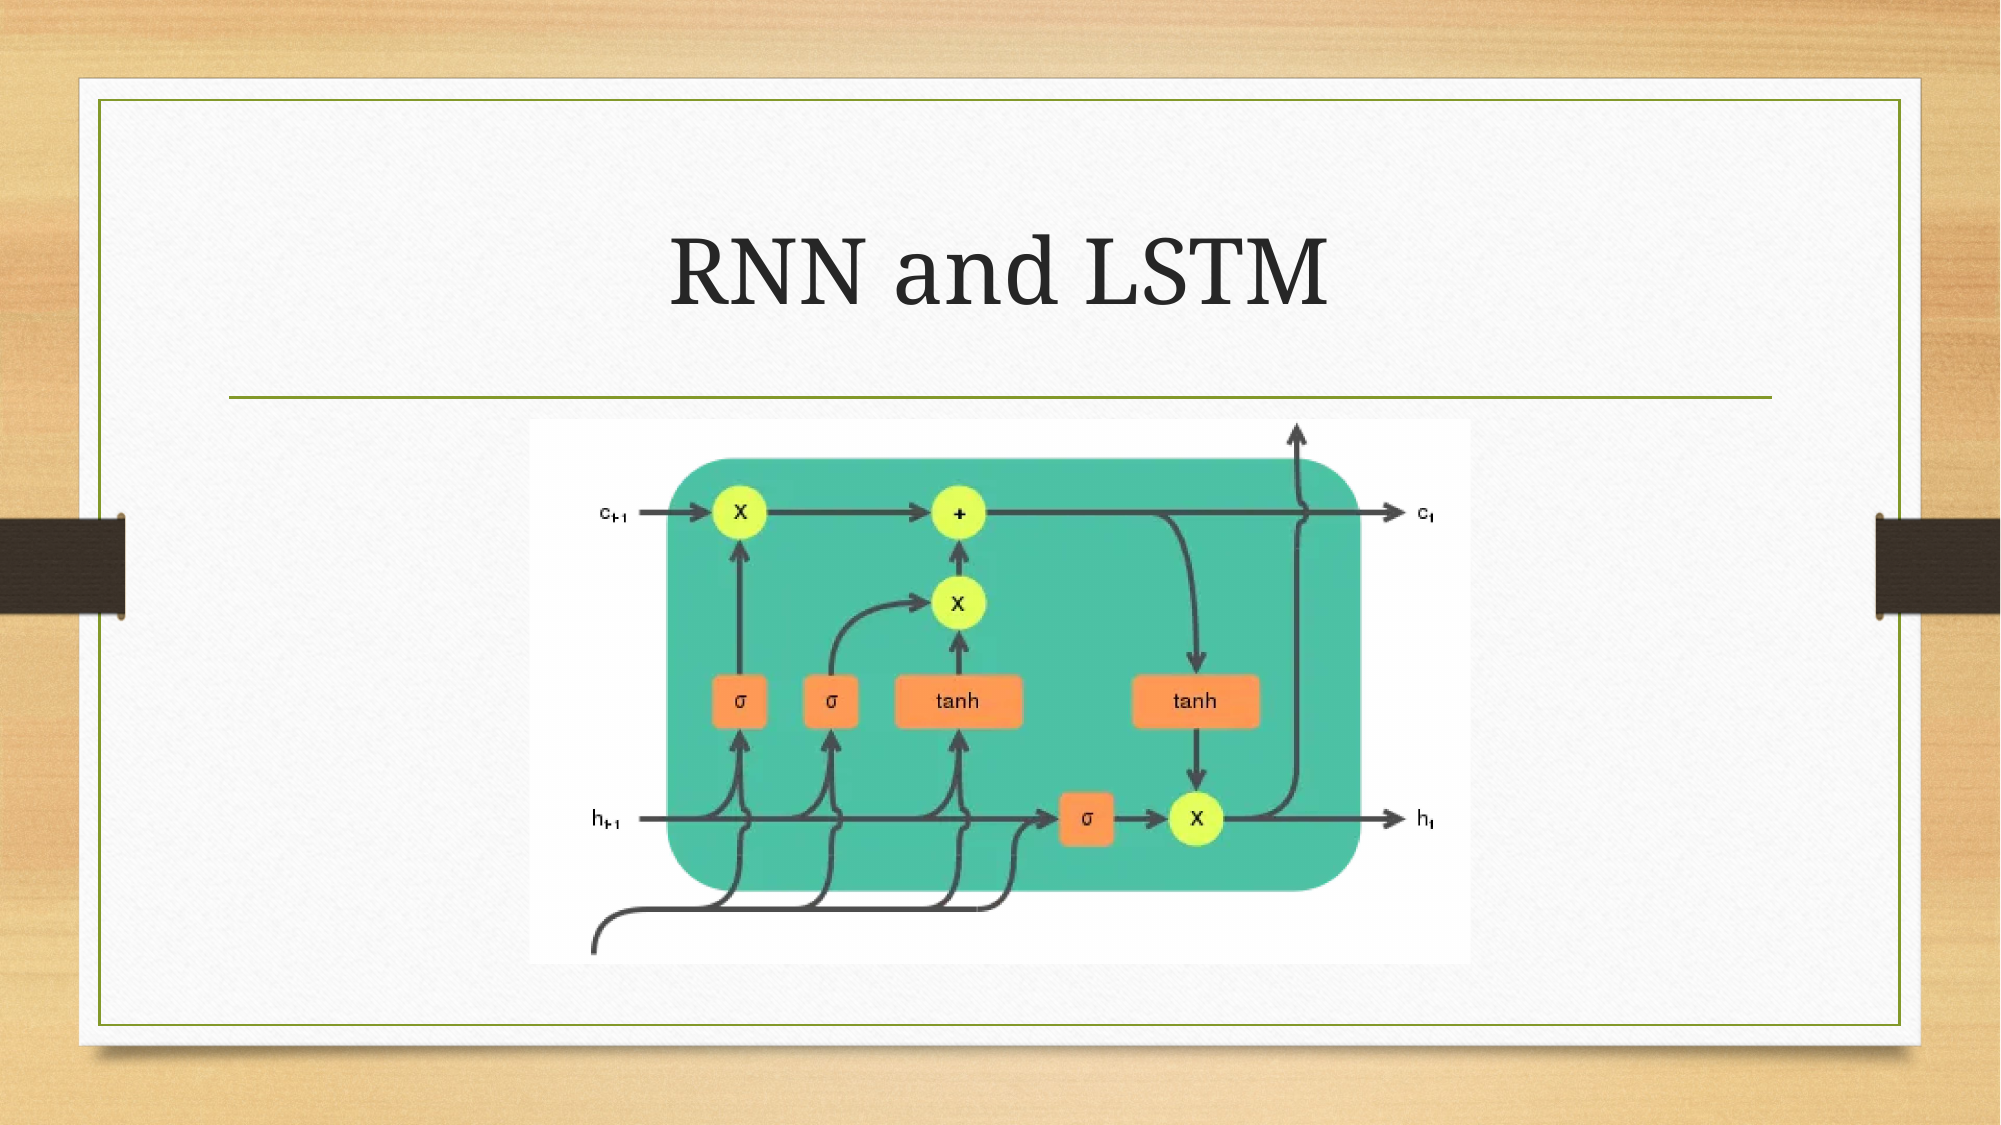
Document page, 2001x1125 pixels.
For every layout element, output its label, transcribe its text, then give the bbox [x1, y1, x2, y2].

title RNN and LSTM [212, 161, 1788, 375]
picture [0, 0, 2001, 1125]
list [529, 419, 1471, 964]
